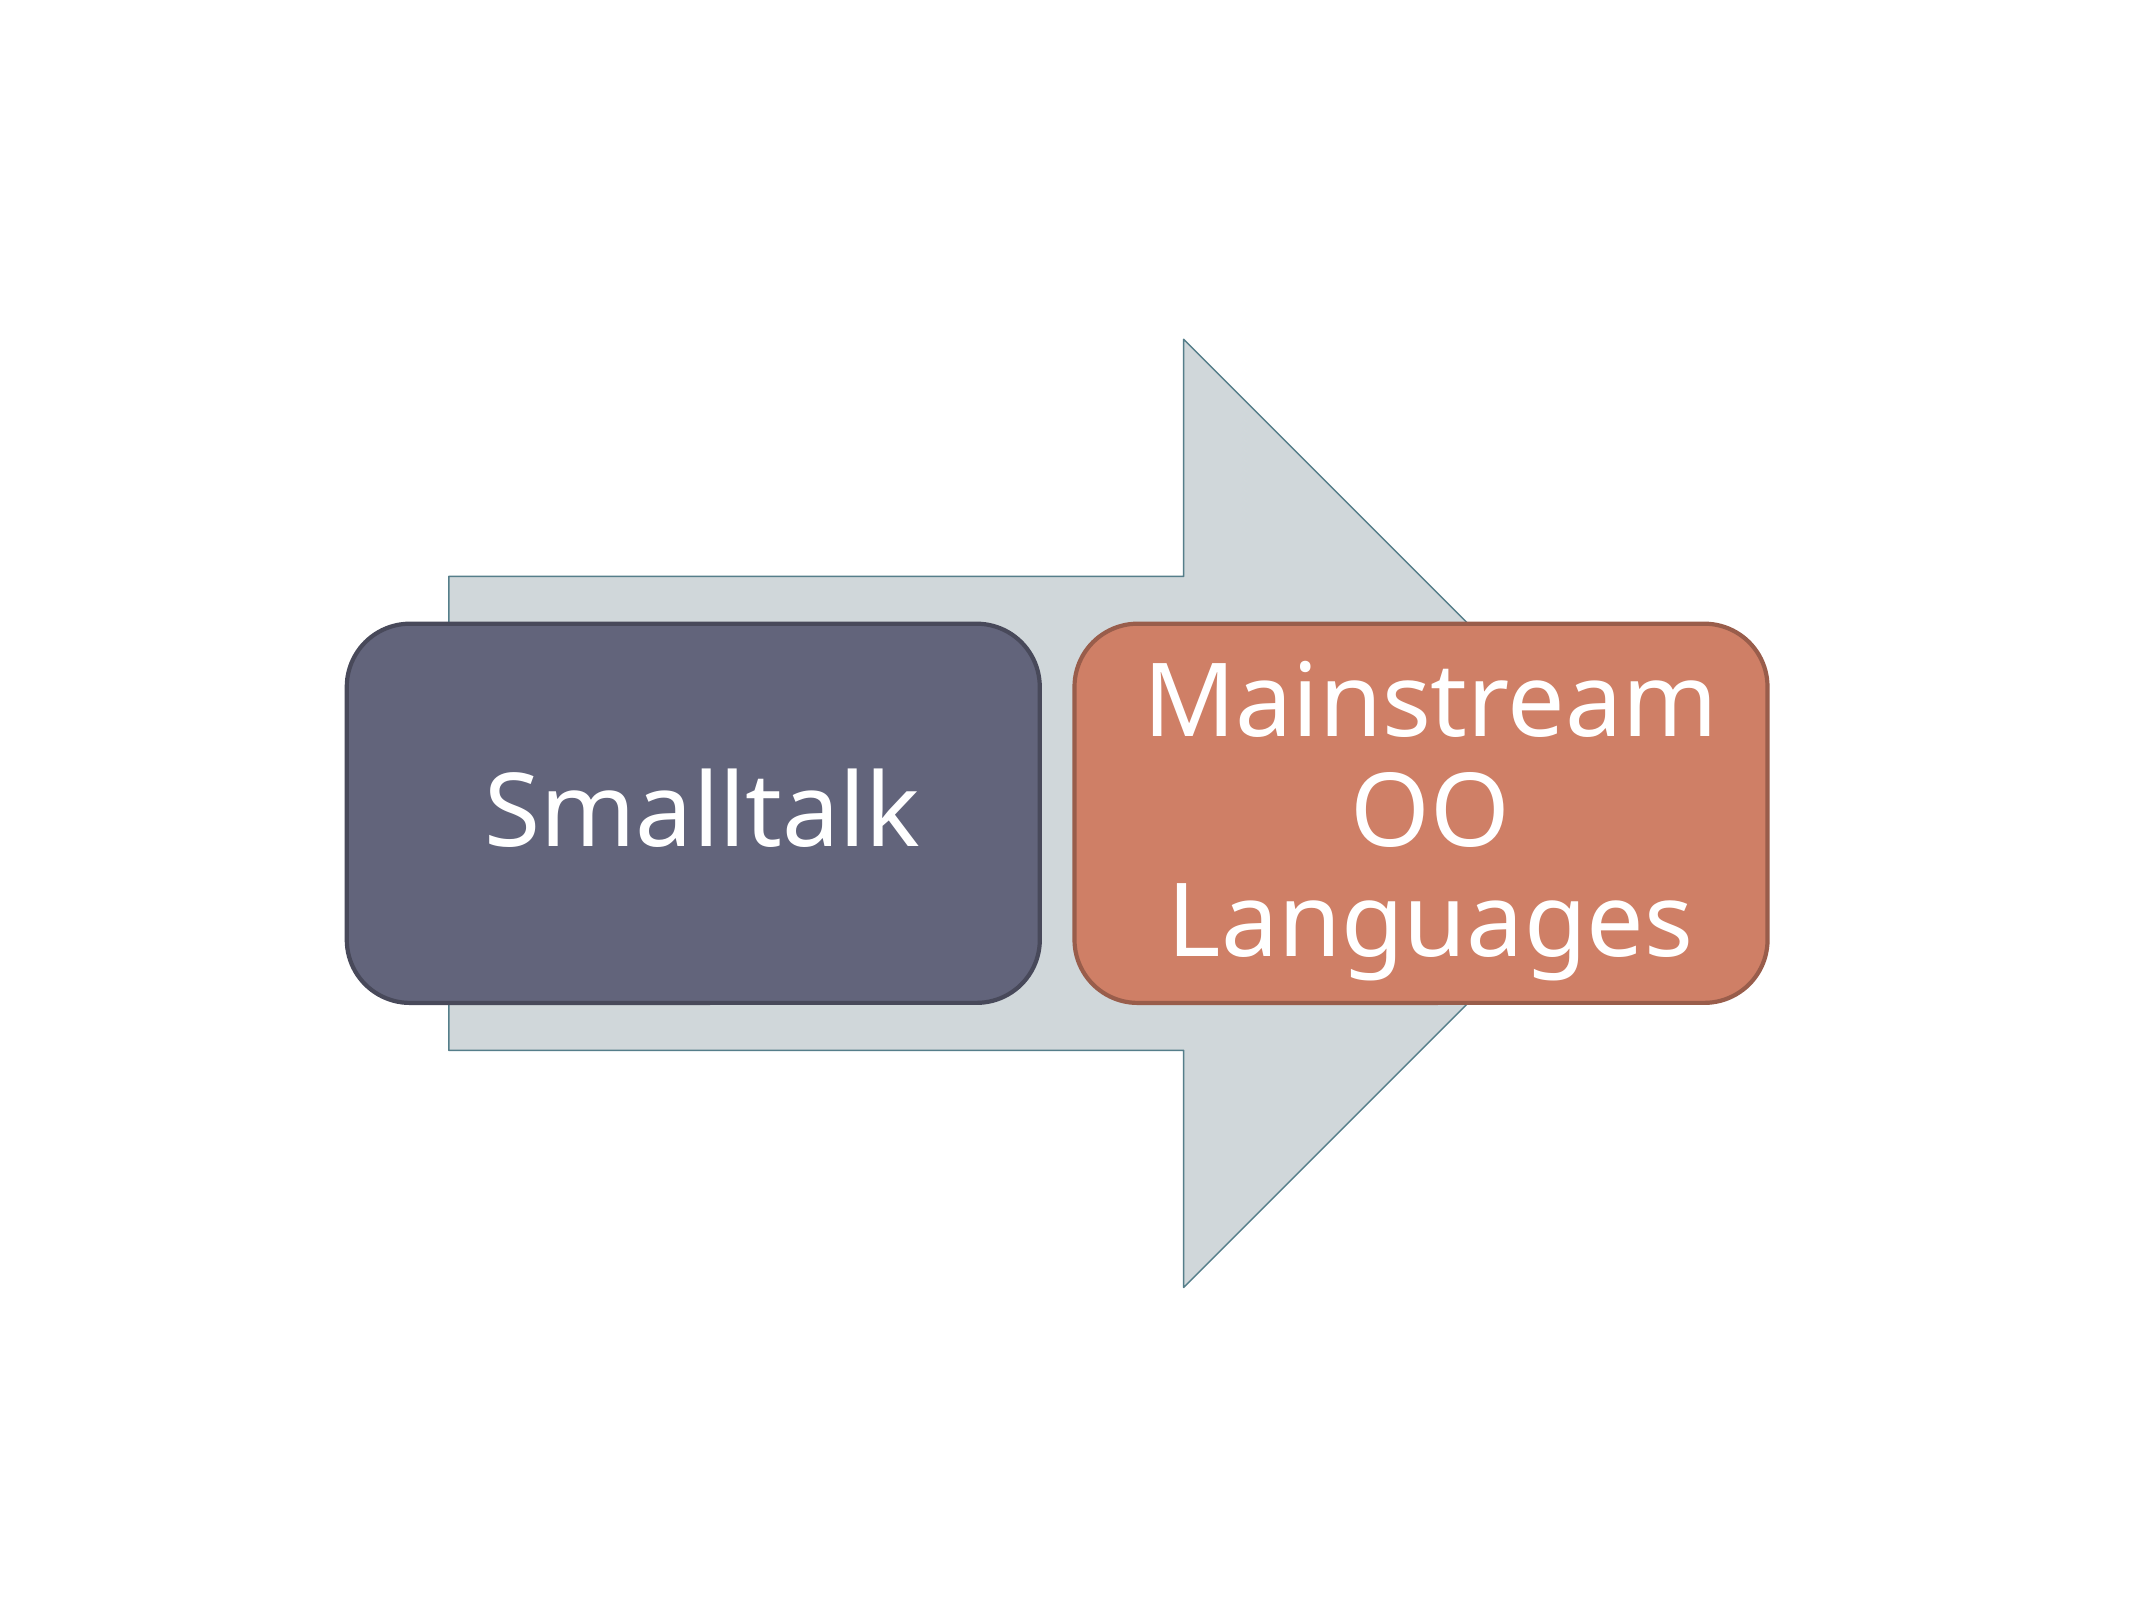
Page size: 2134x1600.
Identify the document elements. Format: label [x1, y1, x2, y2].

text_box [345, 339, 1769, 1288]
